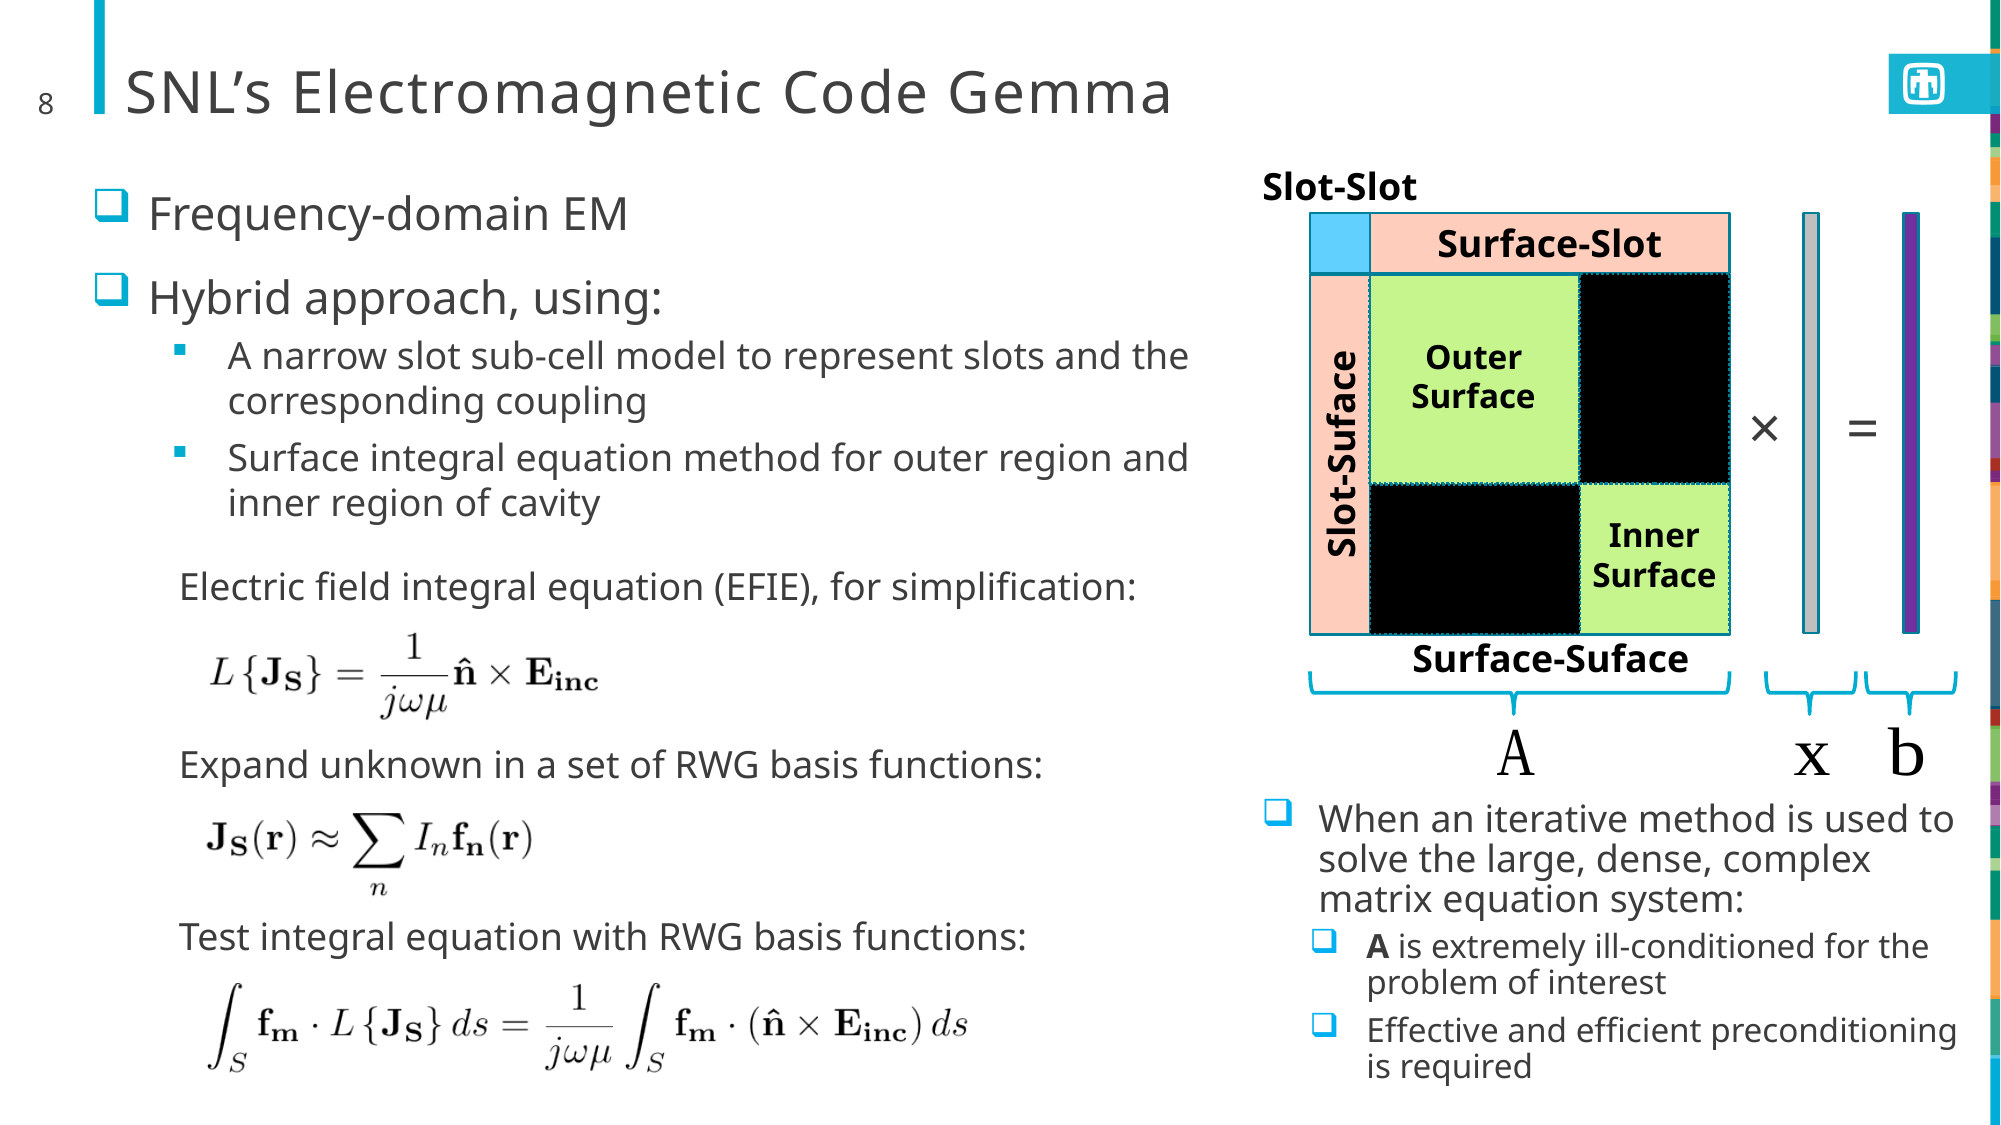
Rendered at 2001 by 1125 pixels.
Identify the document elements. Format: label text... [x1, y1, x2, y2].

text_box Electric field integral equation (EFIE), for simplification: [164, 560, 1214, 616]
title SNL’s Electromagnetic Code Gemma [118, 58, 1838, 153]
list Frequency-domain EM Hybrid approach, using: A narrow slot sub-cell model to represent slots and the corresponding coupling Surface integral equation method for outer region and inner region of cavity [84, 176, 1241, 577]
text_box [1246, 155, 1957, 793]
slide_number 8 [0, 58, 92, 153]
text_box When an iterative method is used to solve the large, dense, complex matrix equation system: A is extremely ill-conditioned for the problem of interest Effective and efficient preconditioning is required [1246, 792, 1996, 1094]
picture [0, 0, 2001, 1125]
text_box Test integral equation with RWG basis functions: [163, 910, 1233, 966]
text_box Expand unknown in a set of RWG basis functions: [163, 739, 1233, 795]
